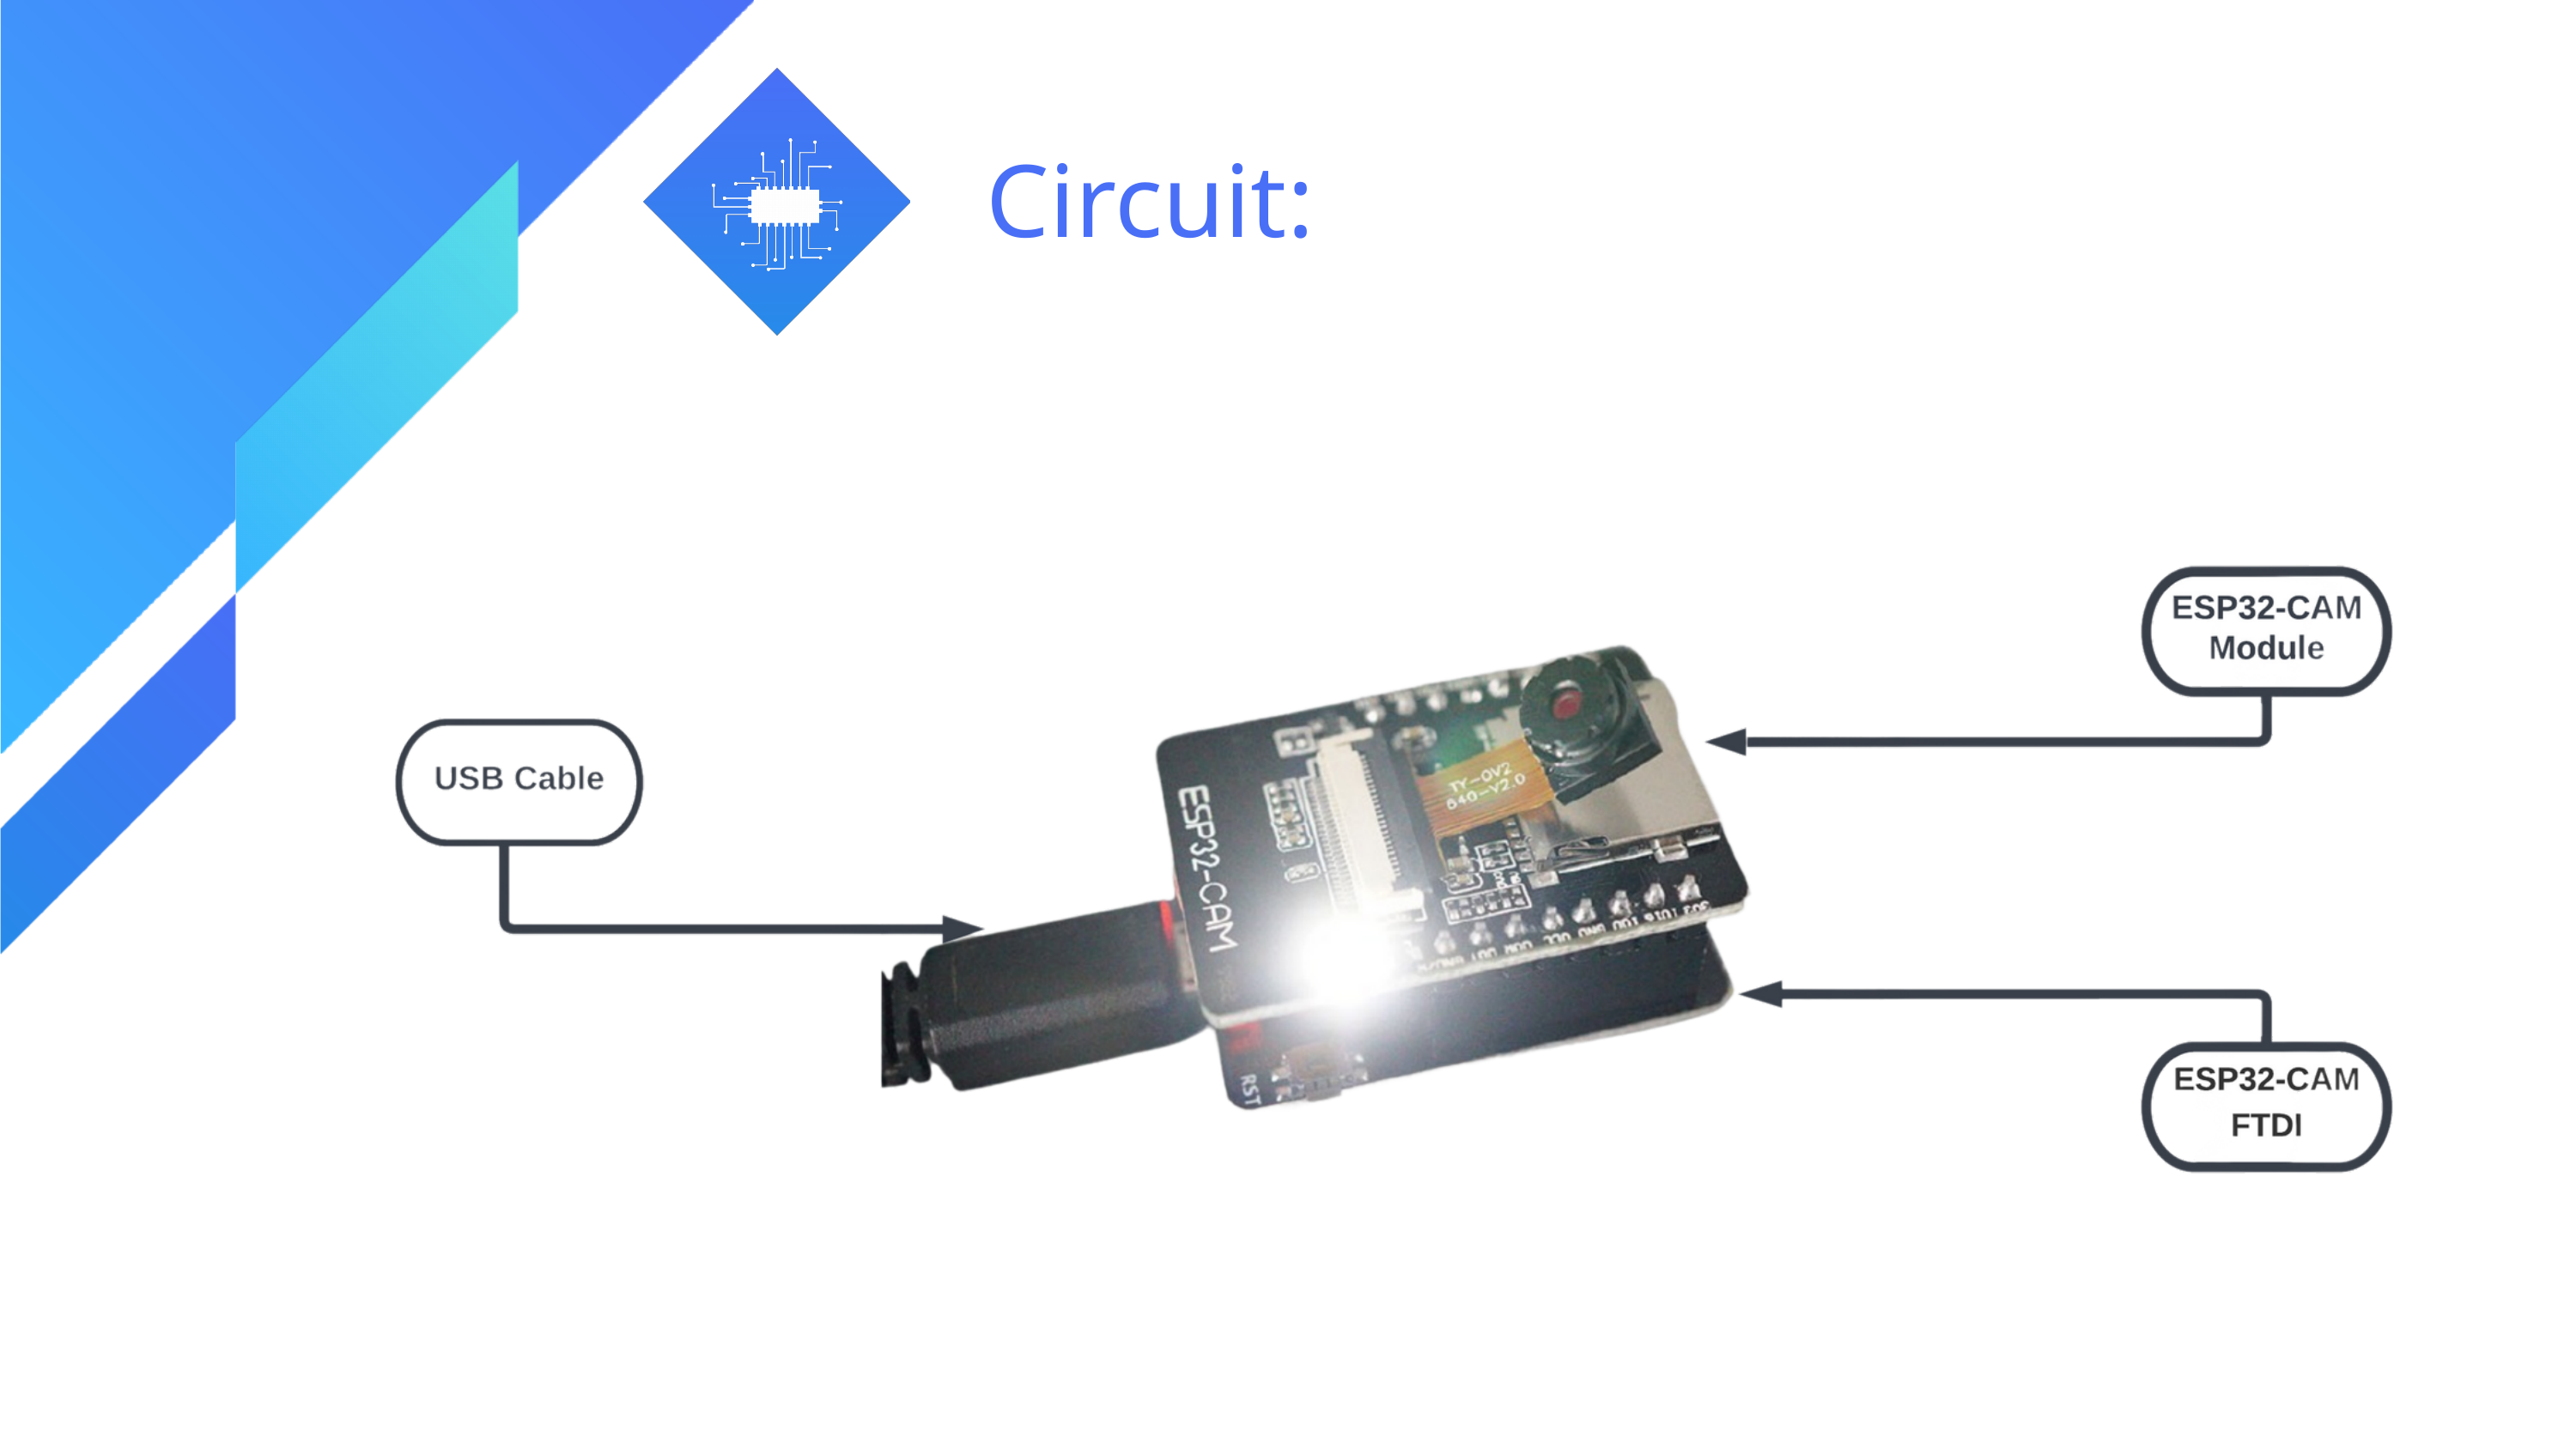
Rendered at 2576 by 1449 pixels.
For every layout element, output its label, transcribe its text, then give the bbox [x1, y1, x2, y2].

text_box Circuit: [964, 136, 1336, 258]
picture [0, 0, 2449, 1215]
